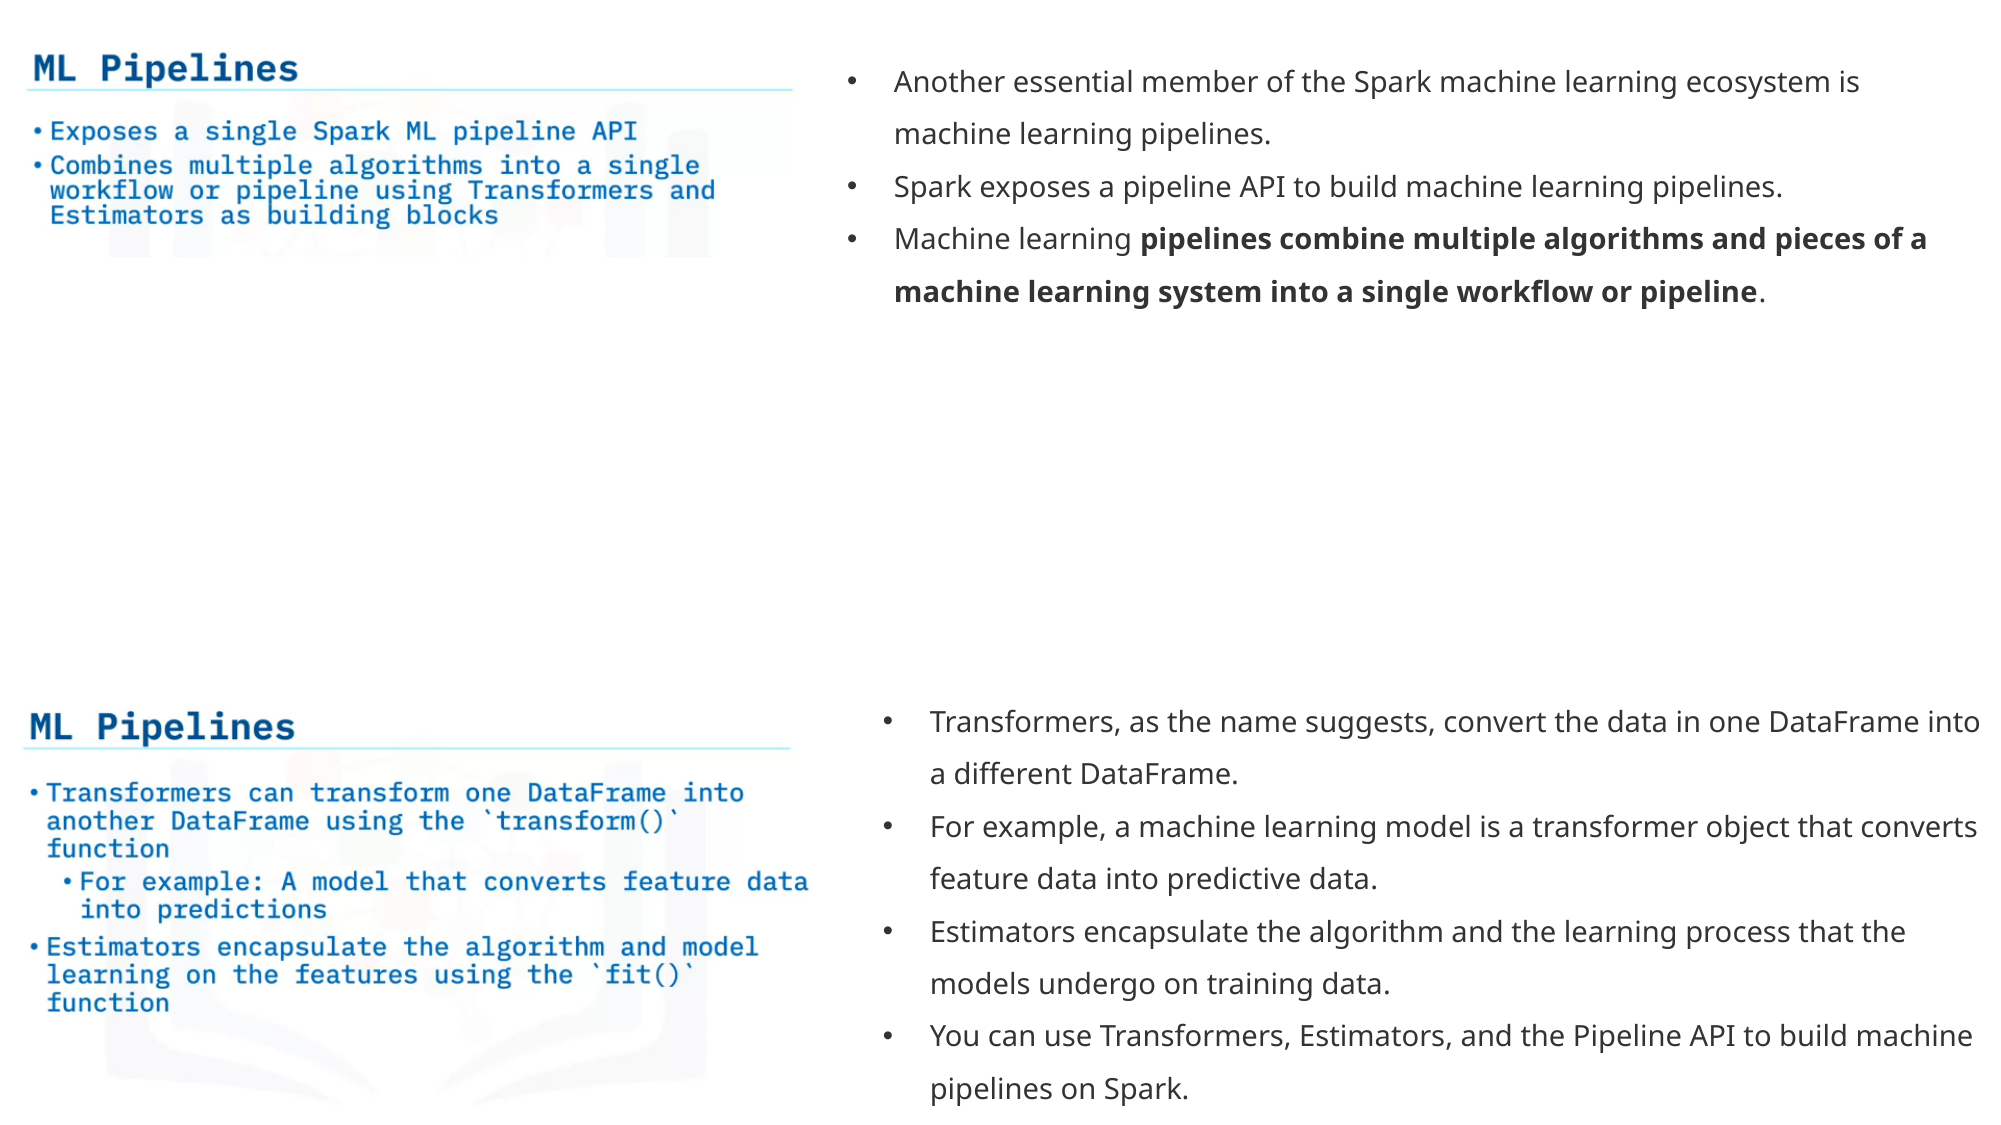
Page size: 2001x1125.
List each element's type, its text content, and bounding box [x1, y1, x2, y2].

text_box Transformers, as the name suggests, convert the data in one DataFrame into a different DataFrame. For example, a machine learning model is a transformer object that converts feature data into predictive data. Estimators encapsulate the algorithm and the learning process that the models undergo on training data. You can use Transformers, Estimators, and the Pipeline API to build machine pipelines on Spark. [868, 678, 2000, 1113]
picture [0, 38, 815, 257]
picture [14, 686, 819, 1113]
text_box Another essential member of the Spark machine learning ecosystem is machine learning pipelines. Spark exposes a pipeline API to build machine learning pipelines. Machine learning pipelines combine multiple algorithms and pieces of a machine learning system into a single workflow or pipeline. [832, 38, 1982, 316]
